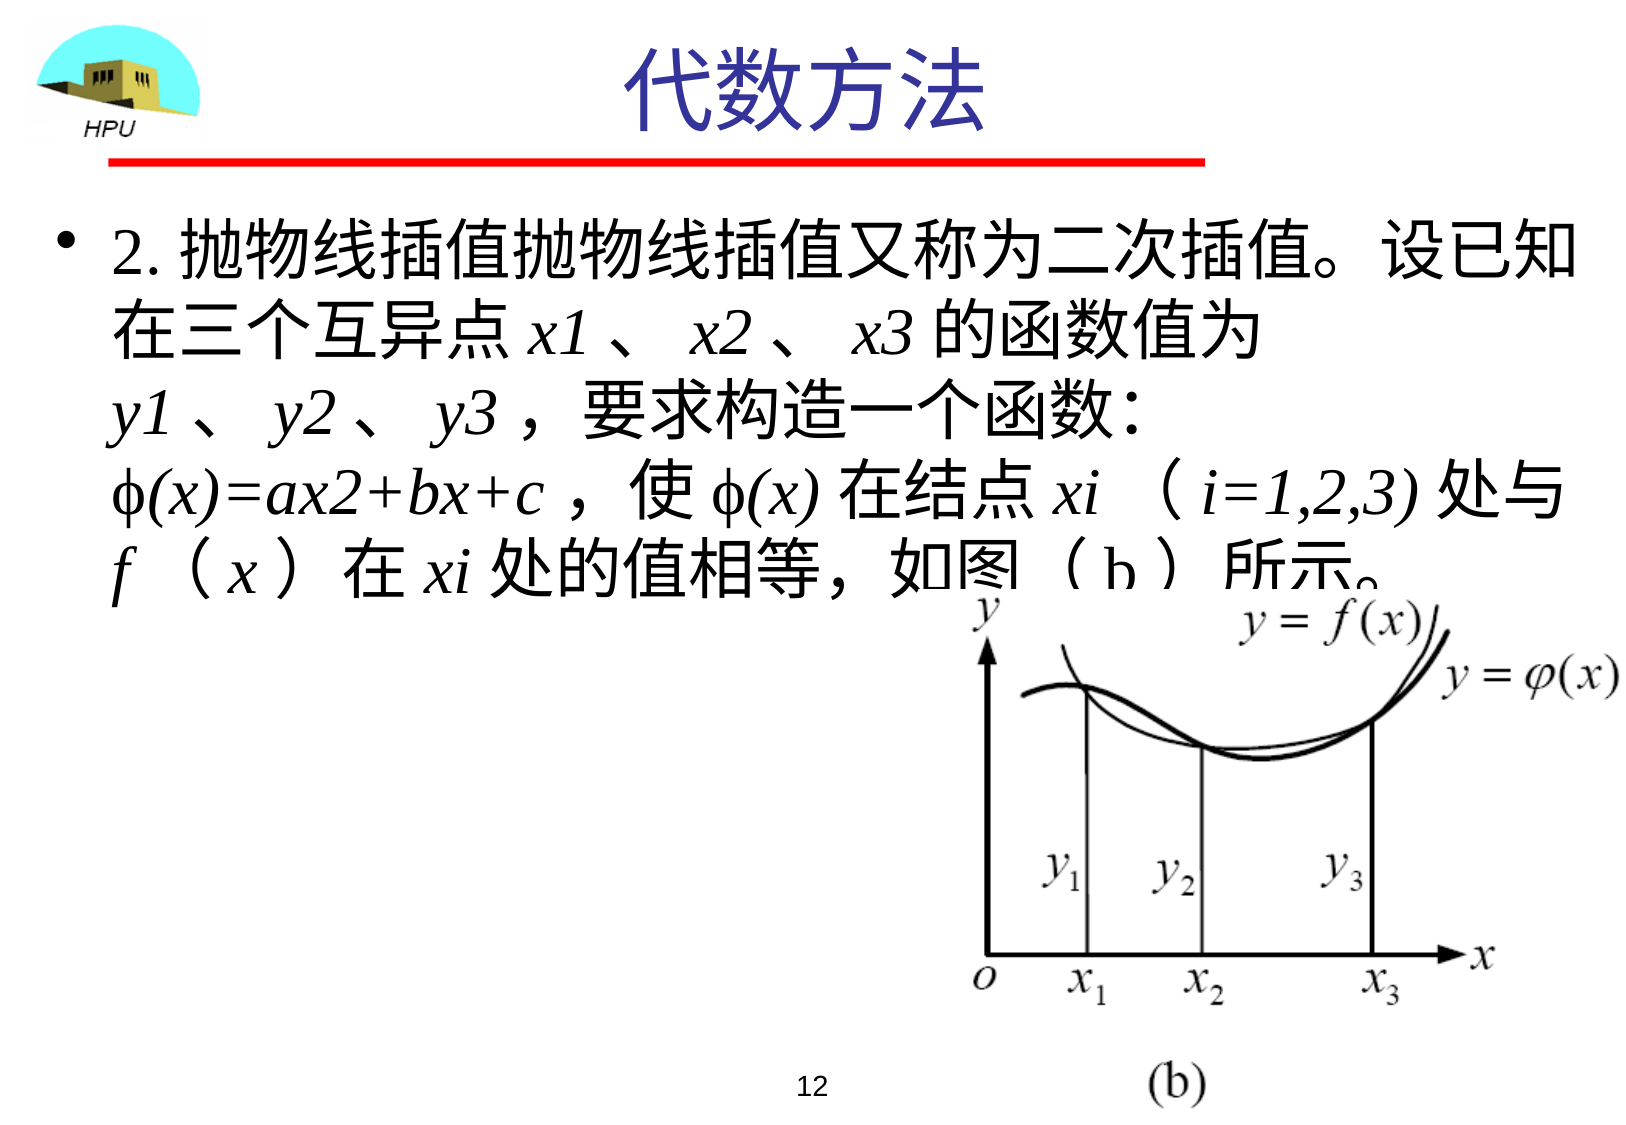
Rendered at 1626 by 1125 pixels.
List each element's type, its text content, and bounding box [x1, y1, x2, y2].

title 代数方法 [27, 12, 1585, 163]
slide_number 12 [554, 1059, 913, 1113]
list 2.抛物线插值抛物线插值又称为二次插值。设已知在三个互异点x1、x2、x3的函数值为y1、y2、y3，要求构造一个函数：ϕ(x)=ax2+bx+c，使ϕ(x)在结点xi（i=1,2,3)处与f（x）在xi处的值相等，如图（b）所示。 [40, 200, 1598, 1050]
picture [918, 589, 1625, 1125]
